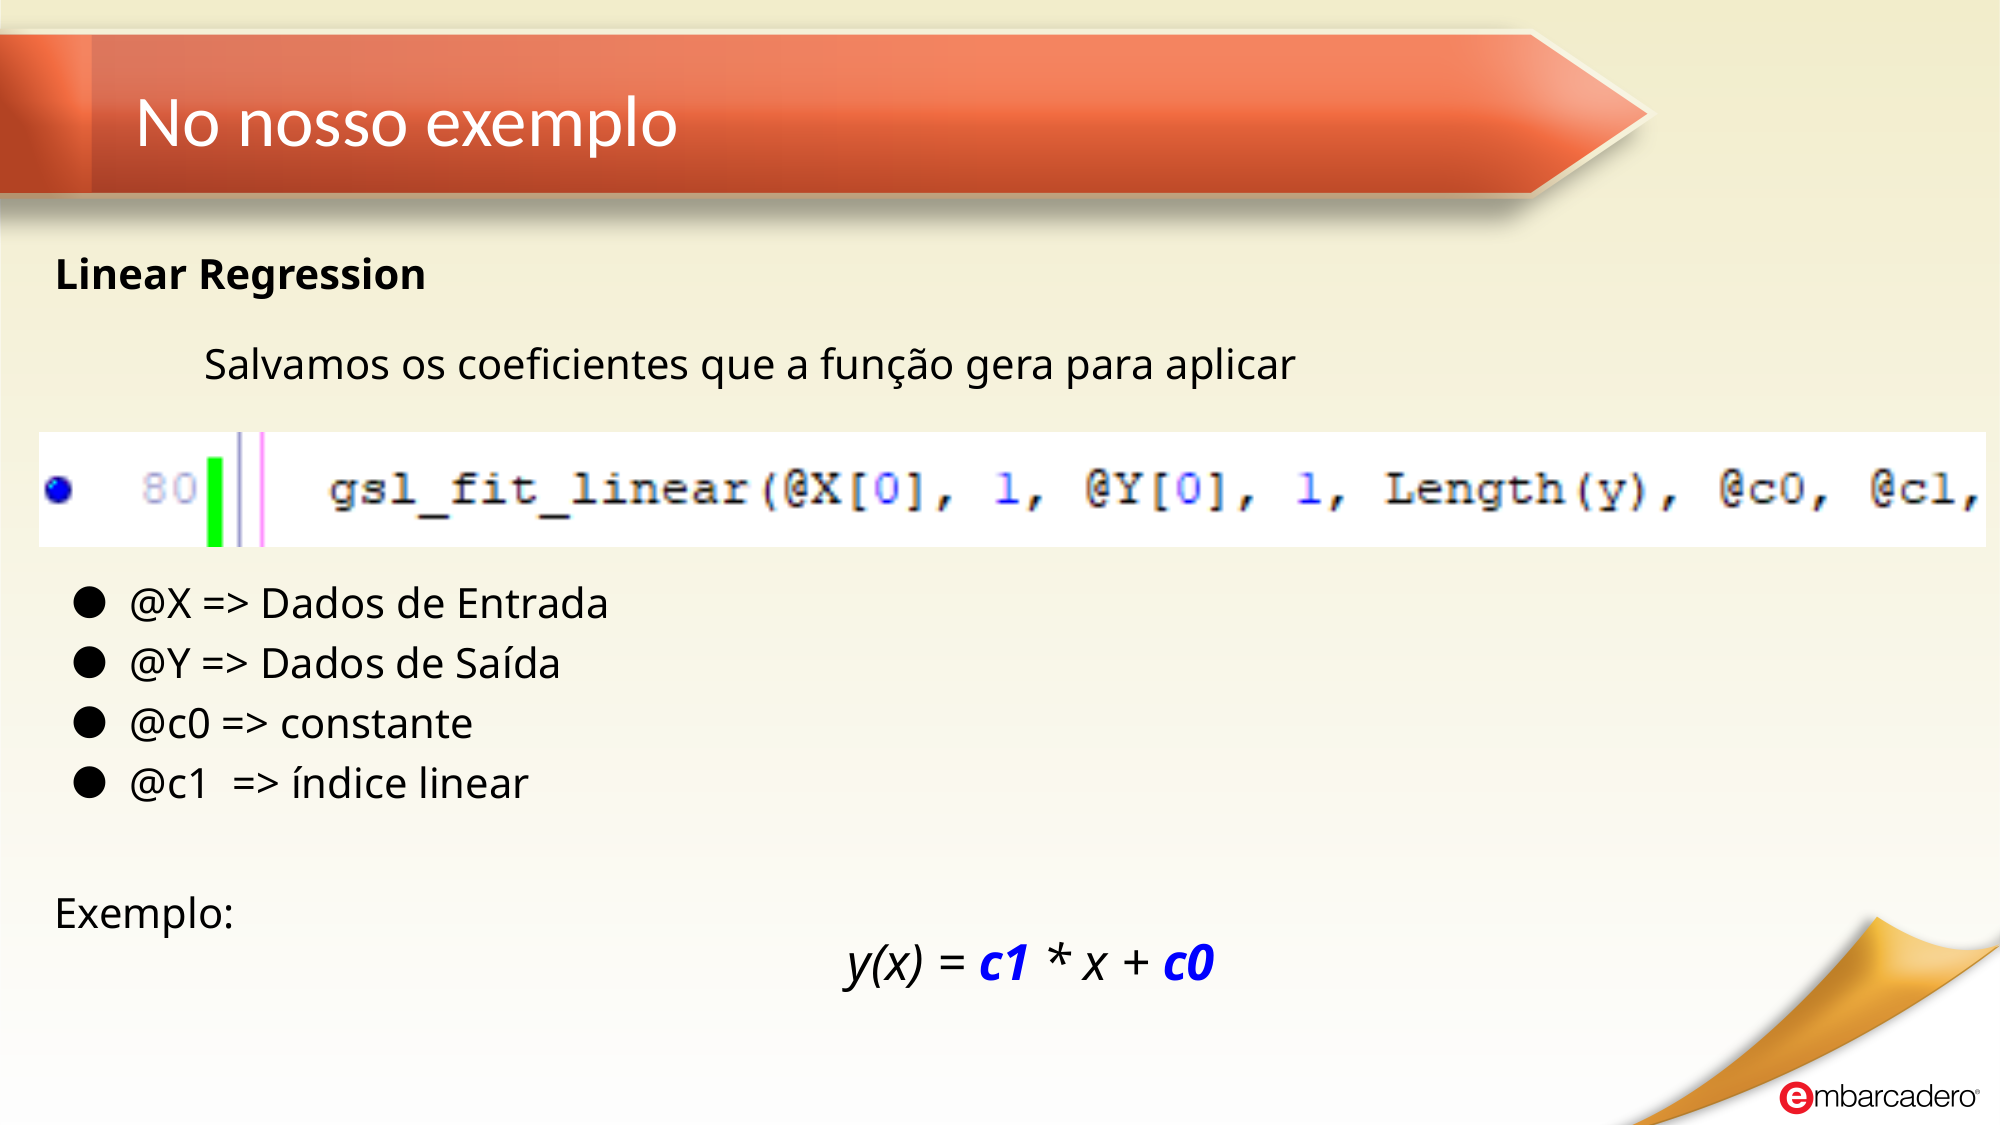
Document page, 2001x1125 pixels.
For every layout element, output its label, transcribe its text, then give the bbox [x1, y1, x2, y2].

list Linear Regression Salvamos os coeficientes que a função gera para aplicar [39, 245, 1967, 411]
picture [0, 0, 2000, 1125]
list @X => Dados de Entrada @Y => Dados de Saída @c0 => constante @c1 => índice linear Exemplo: y(x) = c1 * x + c0 [39, 595, 1967, 1065]
title No nosso exemplo [120, 14, 1526, 233]
